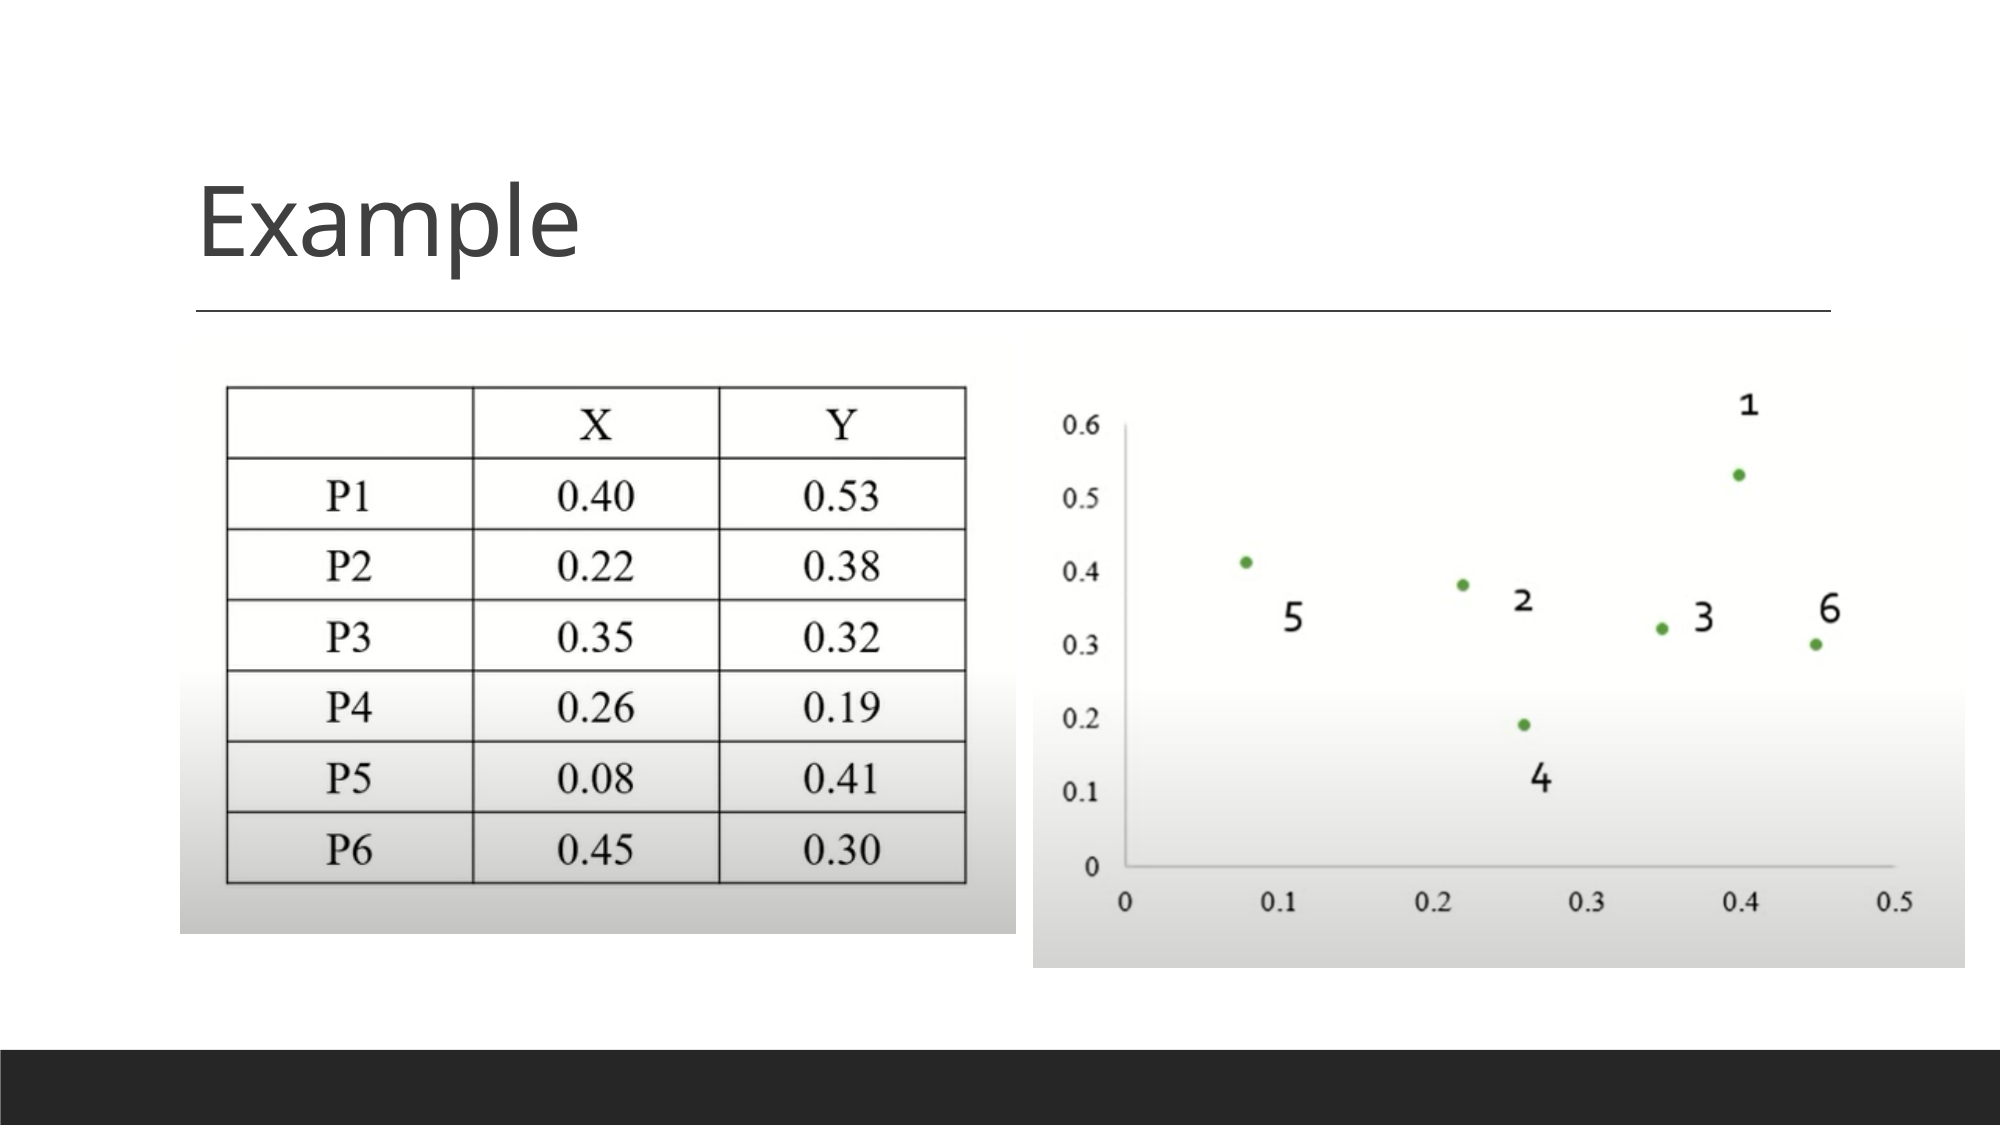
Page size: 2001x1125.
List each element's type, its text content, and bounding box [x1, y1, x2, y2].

picture [1032, 328, 1965, 968]
title Example [180, 47, 1830, 285]
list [179, 340, 1017, 935]
